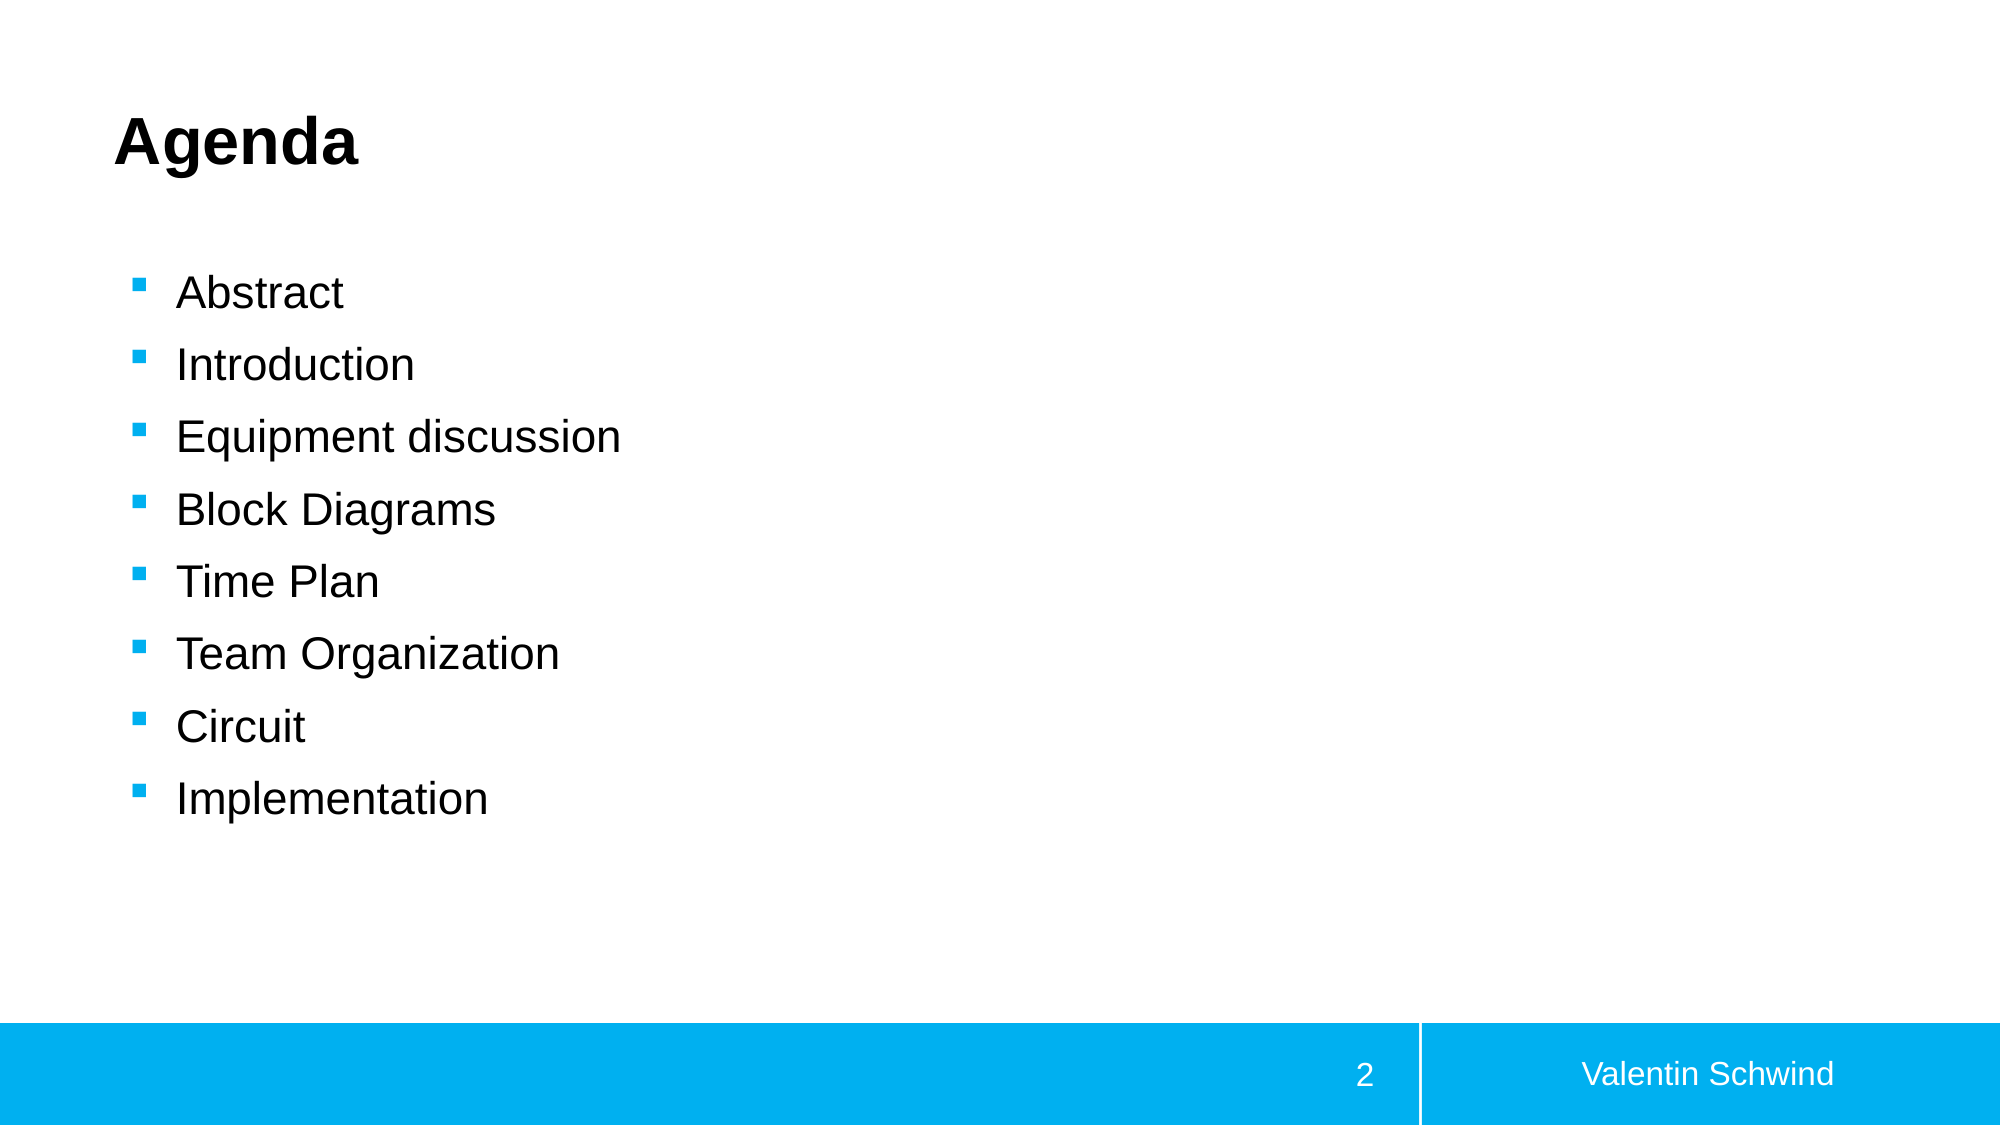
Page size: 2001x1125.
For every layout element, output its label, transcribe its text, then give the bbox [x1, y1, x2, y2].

list Abstract Introduction Equipment discussion Block Diagrams Time Plan Team Organization Circuit Implementation [114, 261, 1886, 1006]
footer Valentin Schwind [1442, 1042, 1975, 1102]
slide_number 2 [1260, 1043, 1390, 1104]
title Agenda [114, 19, 1886, 179]
